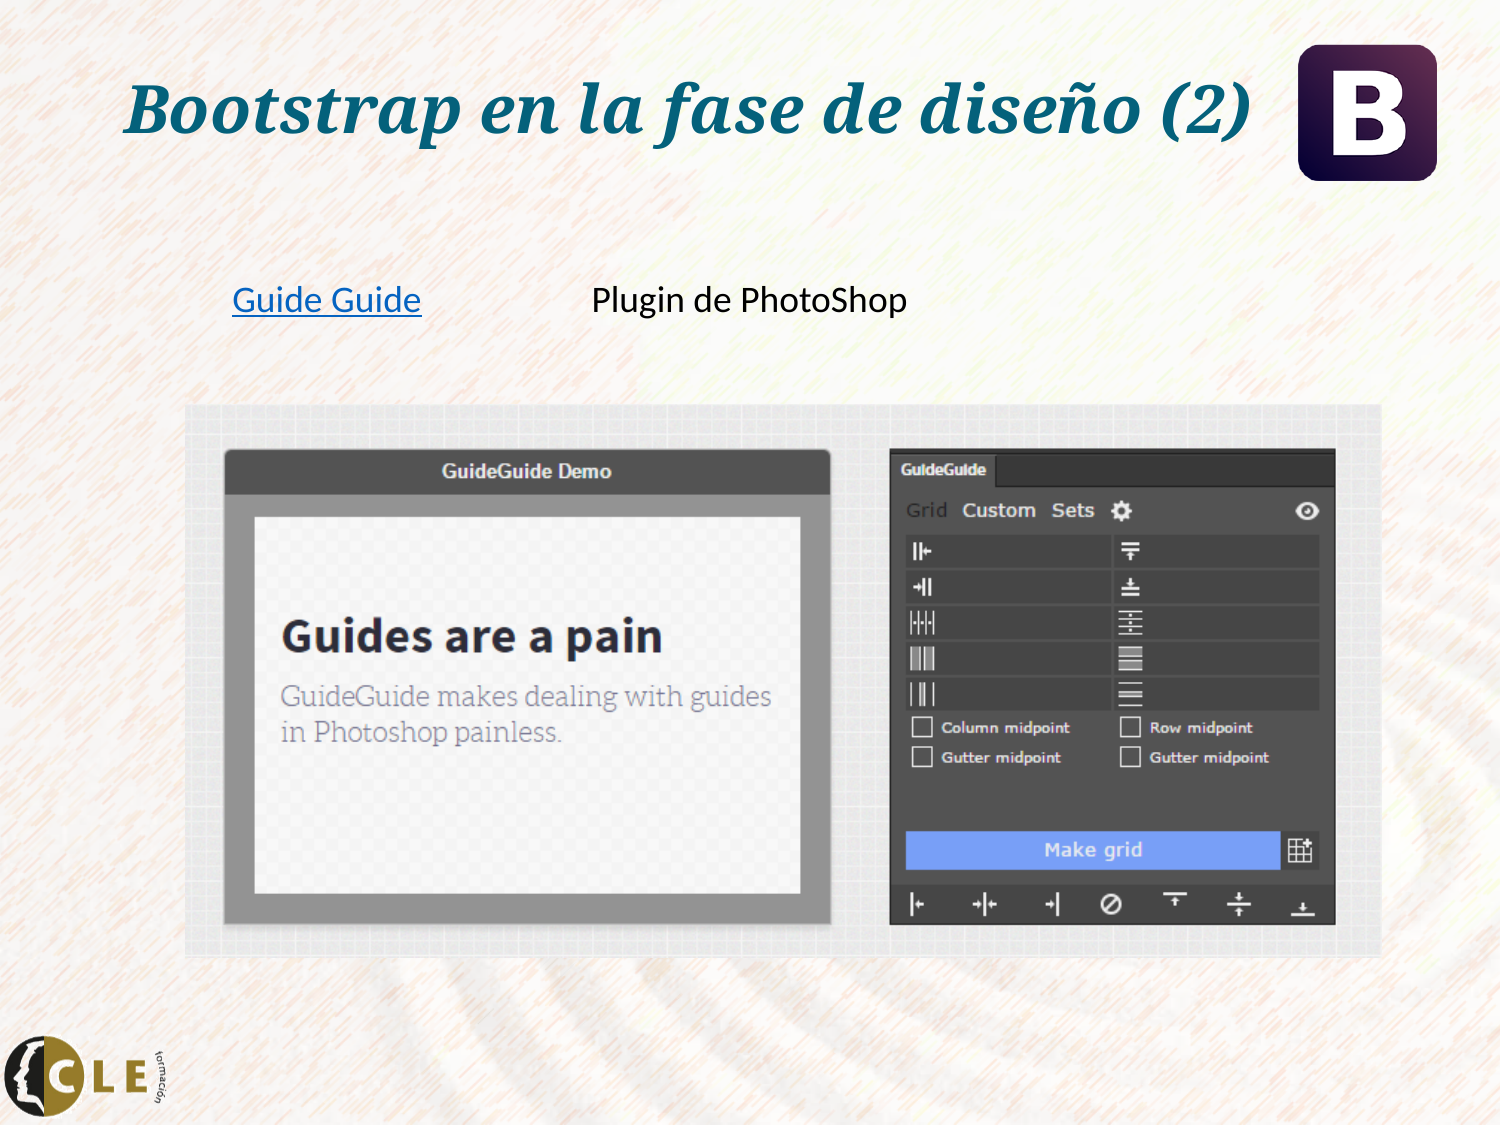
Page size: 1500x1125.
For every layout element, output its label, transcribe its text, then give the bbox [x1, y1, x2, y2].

picture [0, 0, 1500, 1125]
title Bootstrap en la fase de diseño (2) [103, 59, 1273, 165]
text_box Plugin de PhotoShop [576, 267, 923, 327]
text_box Guide Guide [217, 267, 437, 327]
